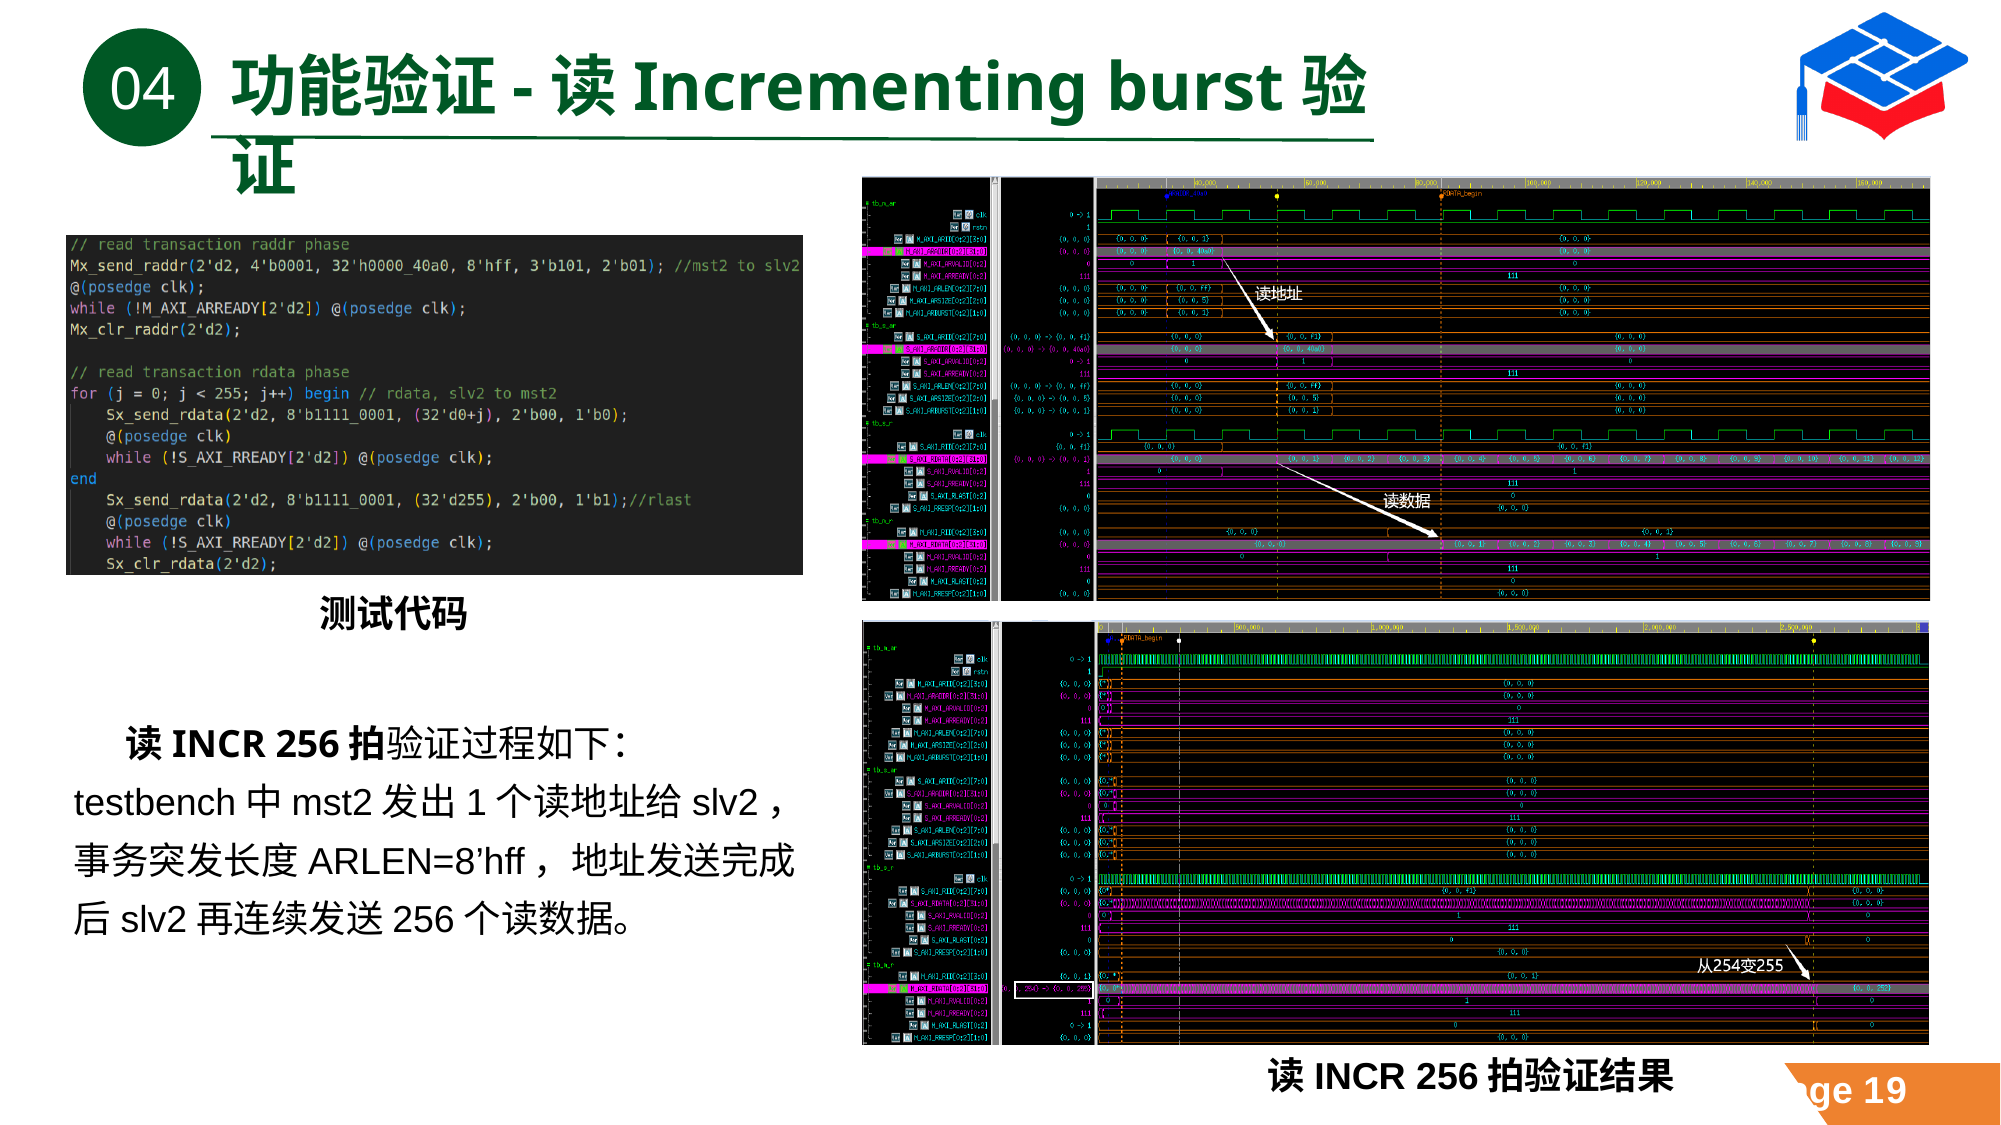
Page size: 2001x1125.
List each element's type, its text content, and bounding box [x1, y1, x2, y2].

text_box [70, 27, 215, 147]
text_box 读INCR 256拍验证结果 [1253, 1045, 1920, 1105]
picture [66, 235, 804, 575]
text_box 功能验证-读Incrementing burst验证 [218, 38, 1443, 210]
text_box 读INCR 256拍验证过程如下：testbench中mst2发出1个读地址给slv2，事务突发长度ARLEN=8’hff，地址发送完成后slv2再连续发送256个读数据。 [59, 698, 829, 948]
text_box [215, 136, 1375, 141]
text_box 测试代码 [304, 582, 502, 643]
picture [861, 175, 1932, 602]
picture [1767, 12, 2000, 142]
picture [861, 619, 1930, 1045]
